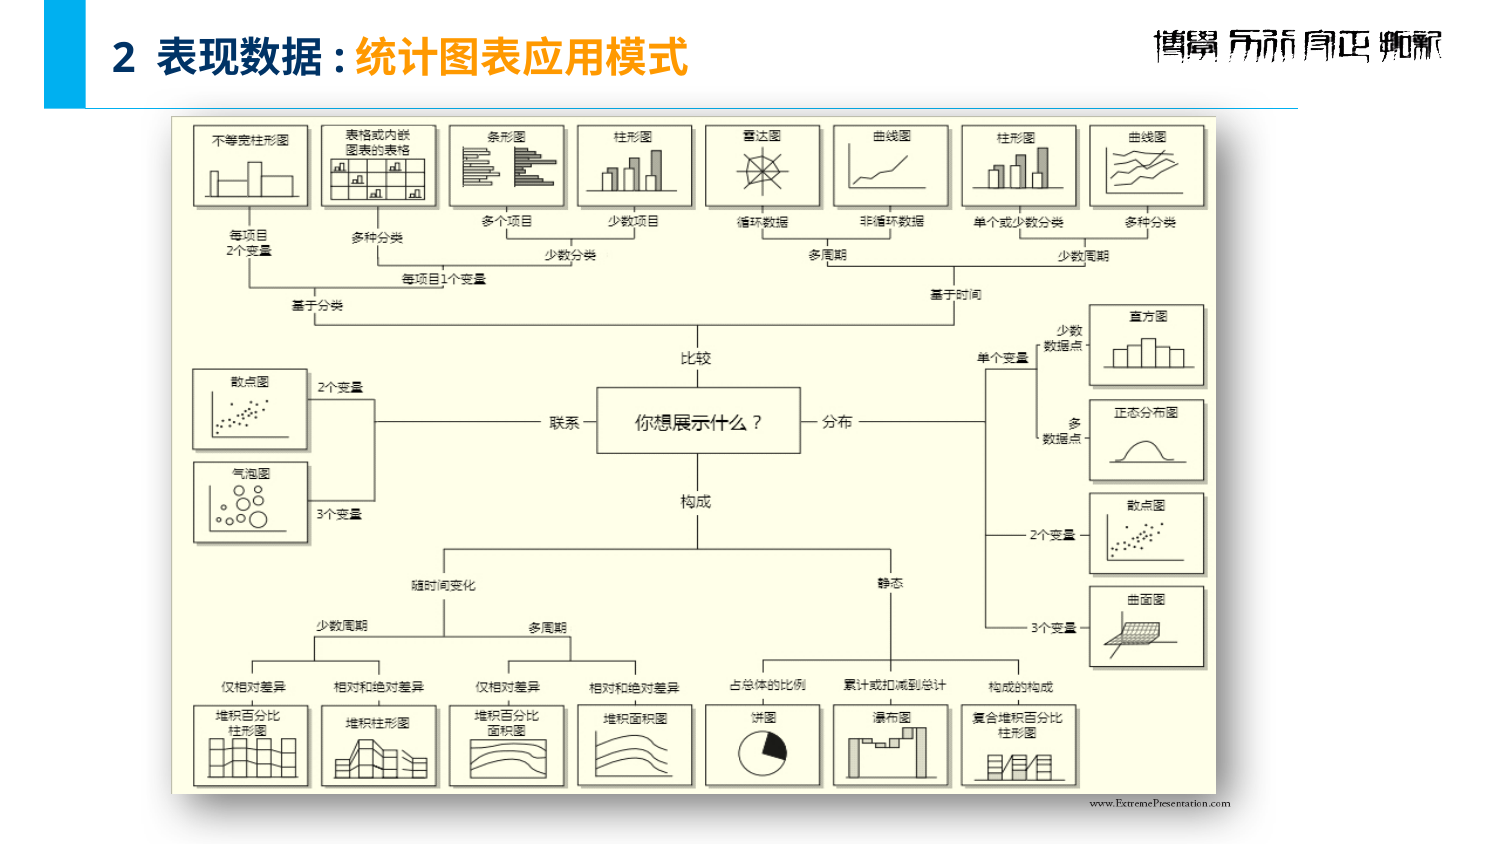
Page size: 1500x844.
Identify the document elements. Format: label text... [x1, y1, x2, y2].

picture [1253, 24, 1462, 69]
text_box [328, 18, 1253, 115]
picture [170, 115, 1240, 811]
title 2 表现数据:统计图表应用模式 [96, 16, 994, 96]
